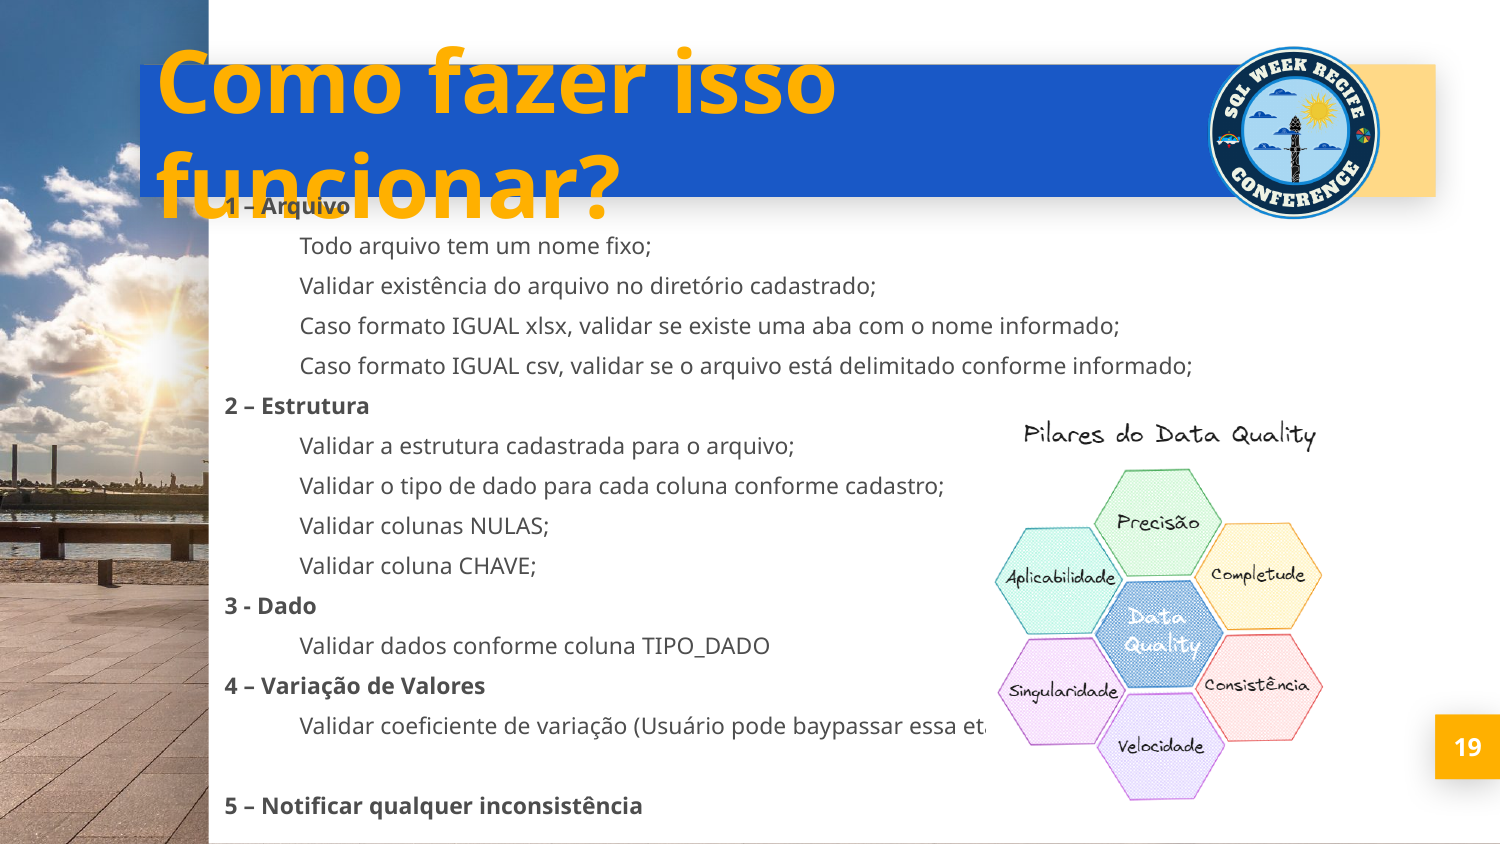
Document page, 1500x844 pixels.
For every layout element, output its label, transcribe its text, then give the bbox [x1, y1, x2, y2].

list 1 – Arquivo Todo arquivo tem um nome fixo; Validar existência do arquivo no diretório cadastrado; Caso formato IGUAL xlsx, validar se existe uma aba com o nome informado; Caso formato IGUAL csv, validar se o arquivo está delimitado conforme informado; 2 – Estrutura Validar a estrutura cadastrada para o arquivo; Validar o tipo de dado para cada coluna conforme cadastro; Validar colunas NULAS; Validar coluna CHAVE; 3 - Dado Validar dados conforme coluna TIPO_DADO 4 – Variação de Valores Validar coeficiente de variação (Usuário pode baypassar essa etapa!) 5 – Notificar qualquer inconsistência [209, 176, 1418, 732]
picture [0, 0, 208, 844]
slide_number 19 [1435, 714, 1500, 780]
title Como fazer isso funcionar? [140, 64, 1198, 197]
picture [1203, 38, 1388, 223]
picture [986, 414, 1337, 806]
